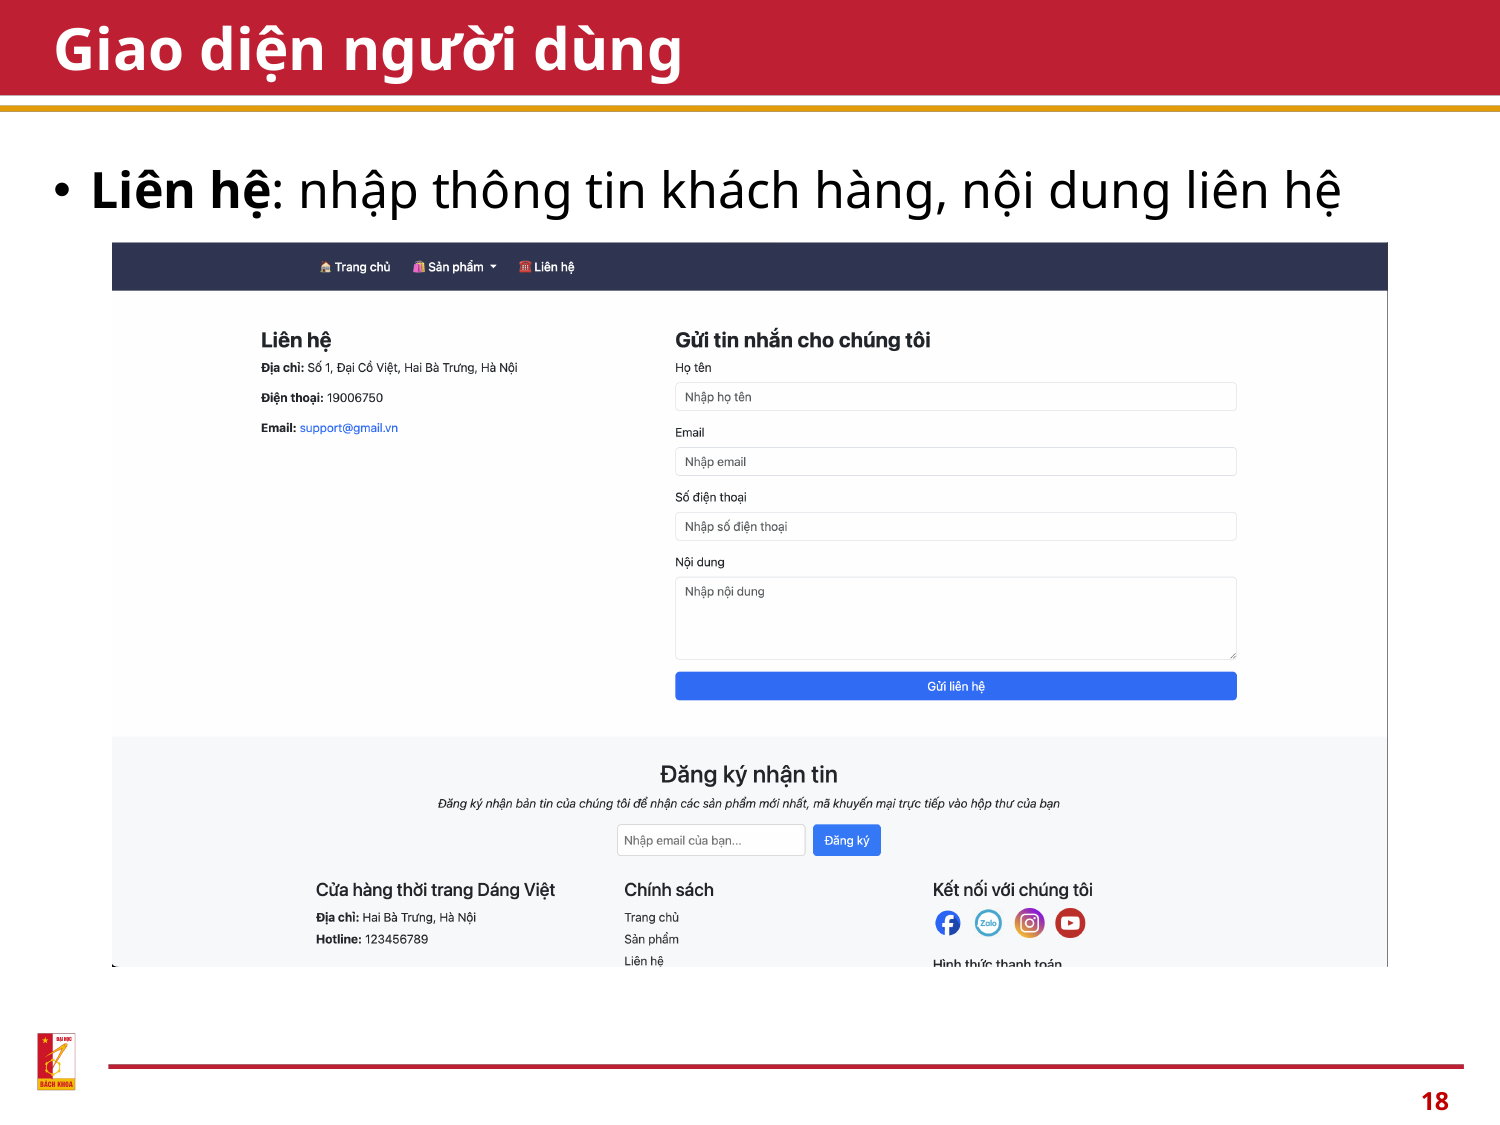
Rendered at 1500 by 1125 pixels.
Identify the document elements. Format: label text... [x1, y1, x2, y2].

slide_number 18 [1126, 1078, 1464, 1125]
list Liên hệ: nhập thông tin khách hàng, nội dung liên hệ [38, 157, 1462, 1000]
picture [0, 0, 1500, 1125]
title Giao diện người dùng [38, 12, 1462, 87]
